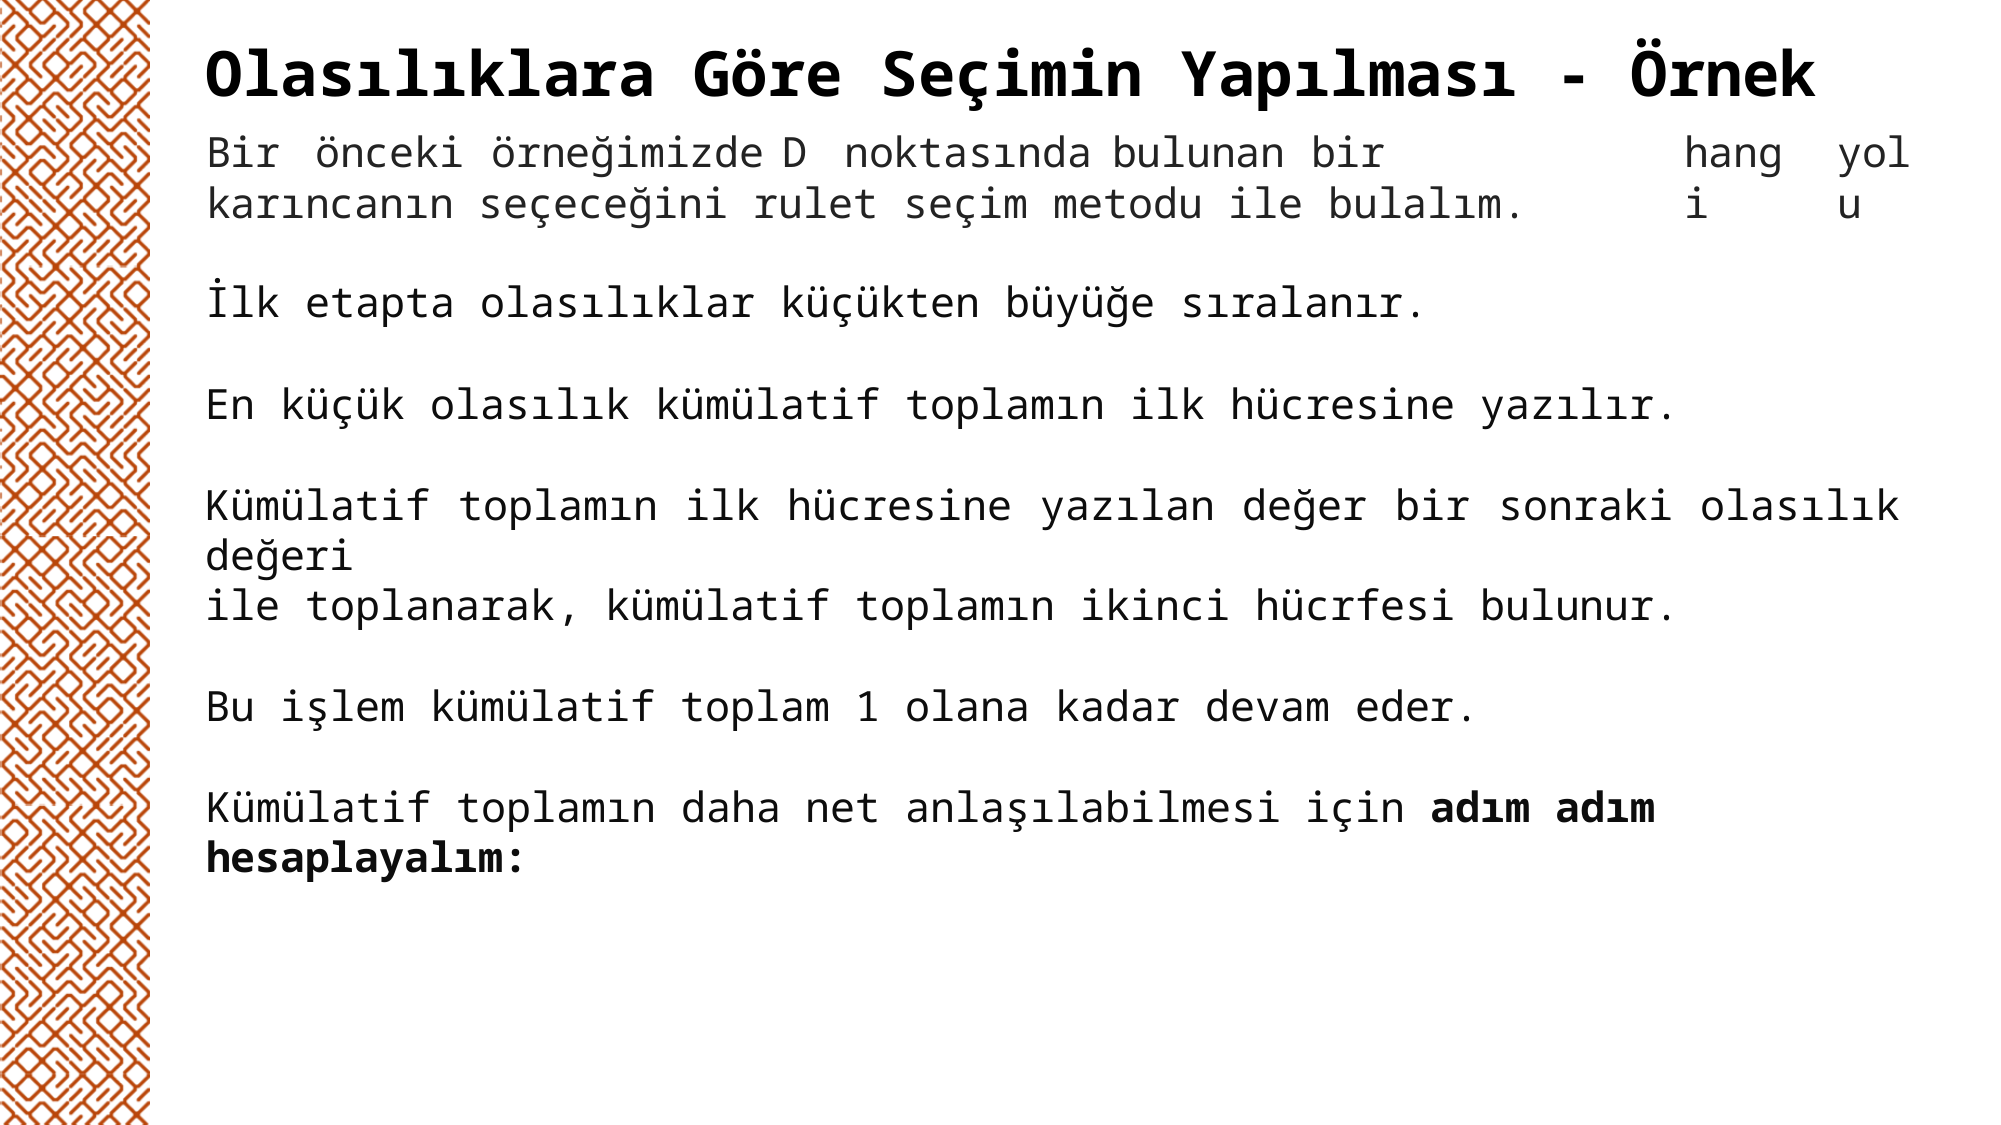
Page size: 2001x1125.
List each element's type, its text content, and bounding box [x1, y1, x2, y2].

text_box İlk etapta olasılıklar küçükten büyüğe sıralanır. En küçük olasılık kümülatif toplamın ilk hücresine yazılır. Kümülatif toplamın ilk hücresine yazılan değer bir sonraki olasılık değeri ile toplanarak, kümülatif toplamın ikinci hücrfesi bulunur. Bu işlem kümülatif toplam 1 olana kadar devam eder. Kümülatif toplamın daha net anlaşılabilmesi için adım adım hesaplayalım: [203, 274, 1932, 882]
picture [0, 0, 150, 1125]
text_box yolu [1835, 124, 1932, 227]
text_box Bir önceki örneğimizde D noktasında bulunan bir karıncanın seçeceğini rulet seçim metodu ile bulalım. [203, 124, 1649, 227]
title Olasılıklara Göre Seçimin Yapılması - Örnek [154, 32, 1952, 223]
text_box hangi [1682, 124, 1802, 227]
